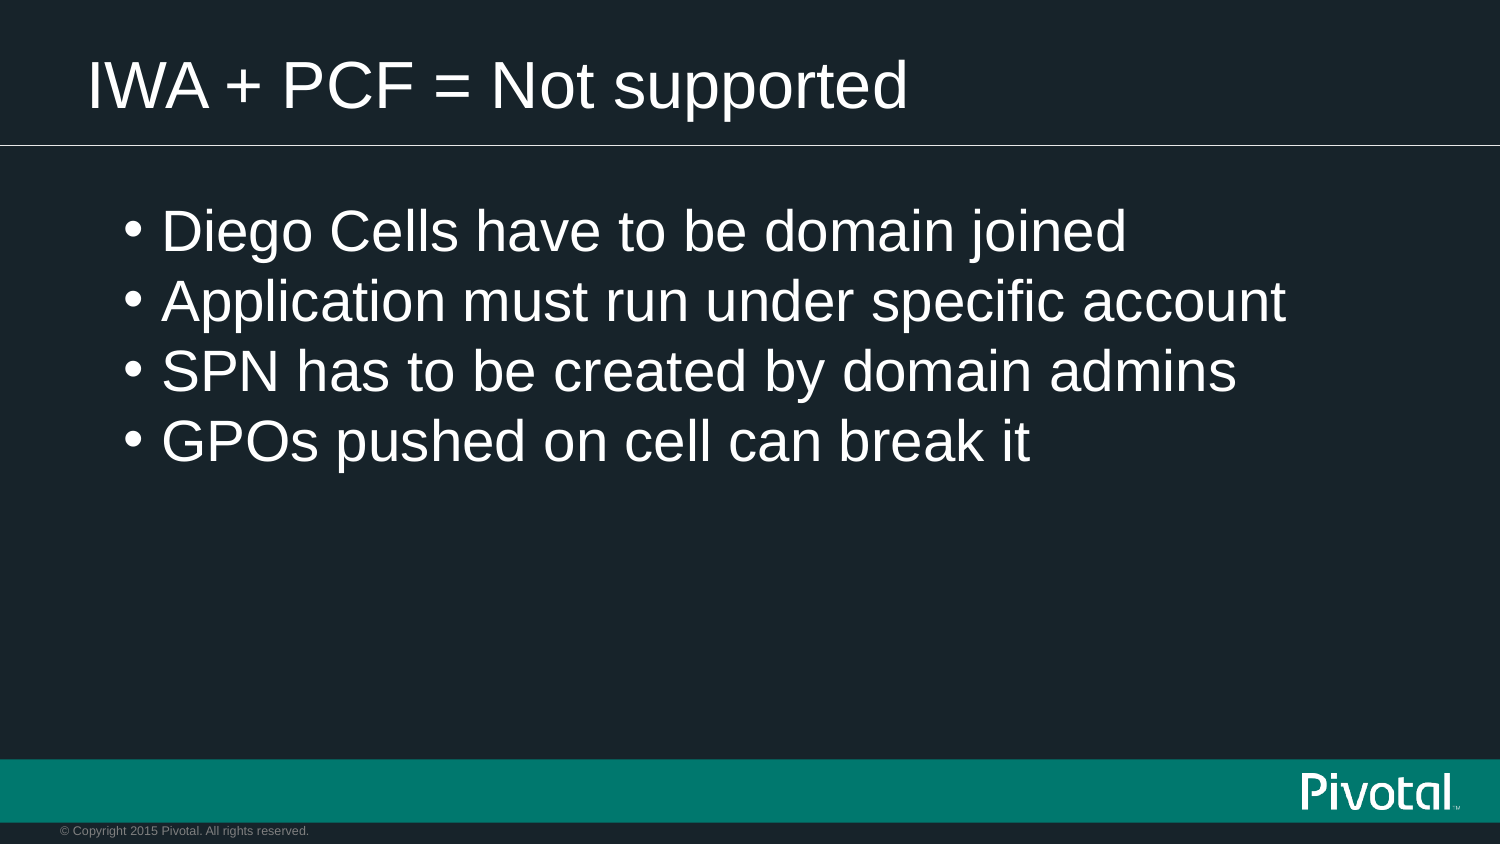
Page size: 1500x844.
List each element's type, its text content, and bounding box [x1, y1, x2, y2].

list Diego Cells have to be domain joined Application must run under specific account SPN has to be created by domain admins GPOs pushed on cell can break it [75, 181, 1425, 688]
picture [1302, 773, 1460, 810]
title IWA + PCF = Not supported [75, 52, 1425, 113]
